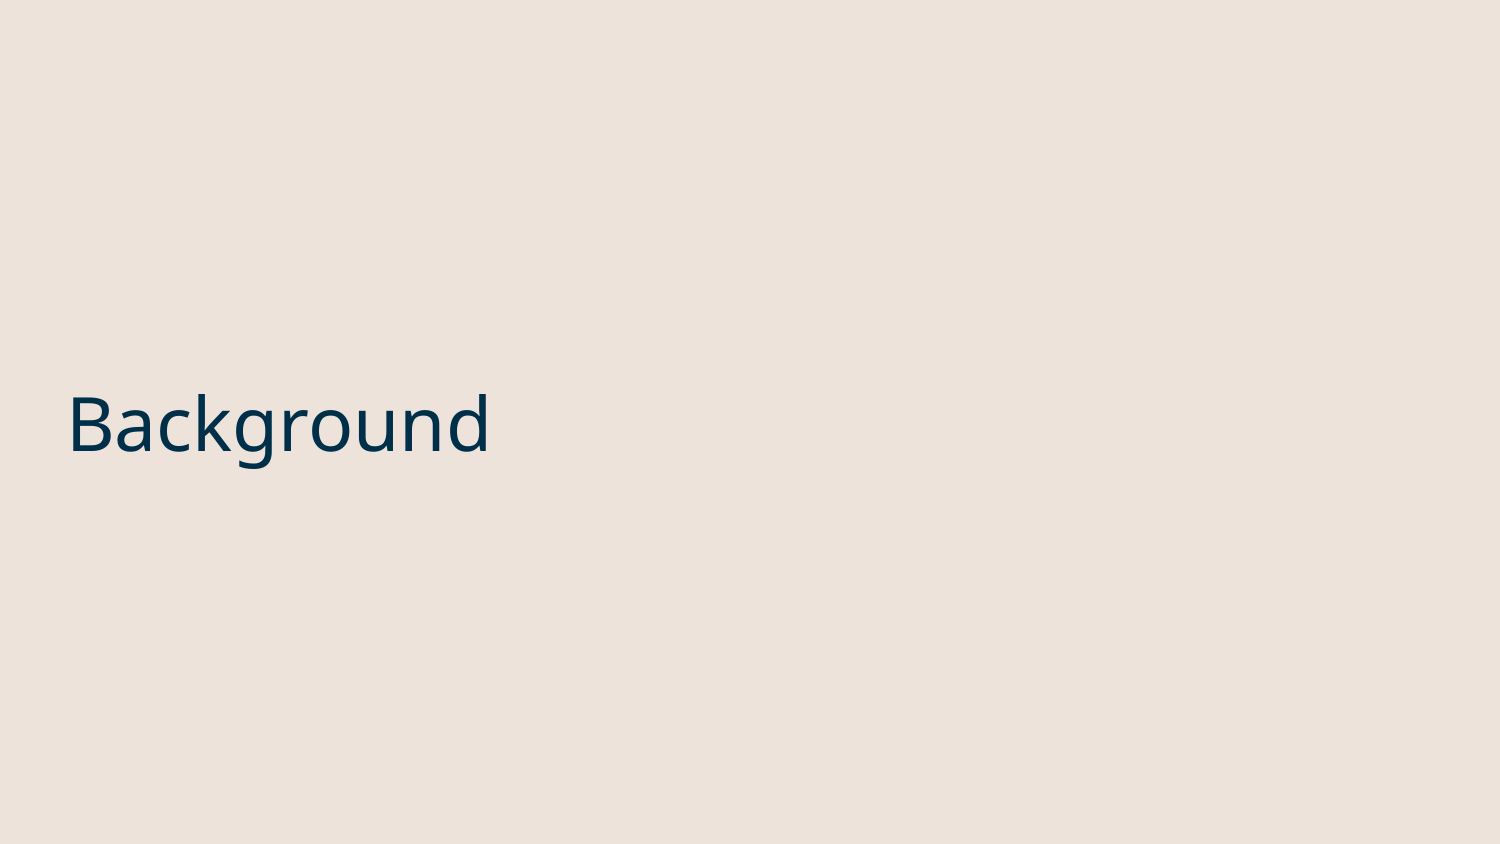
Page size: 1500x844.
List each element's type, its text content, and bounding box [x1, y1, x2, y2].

title Background [51, 130, 1076, 713]
